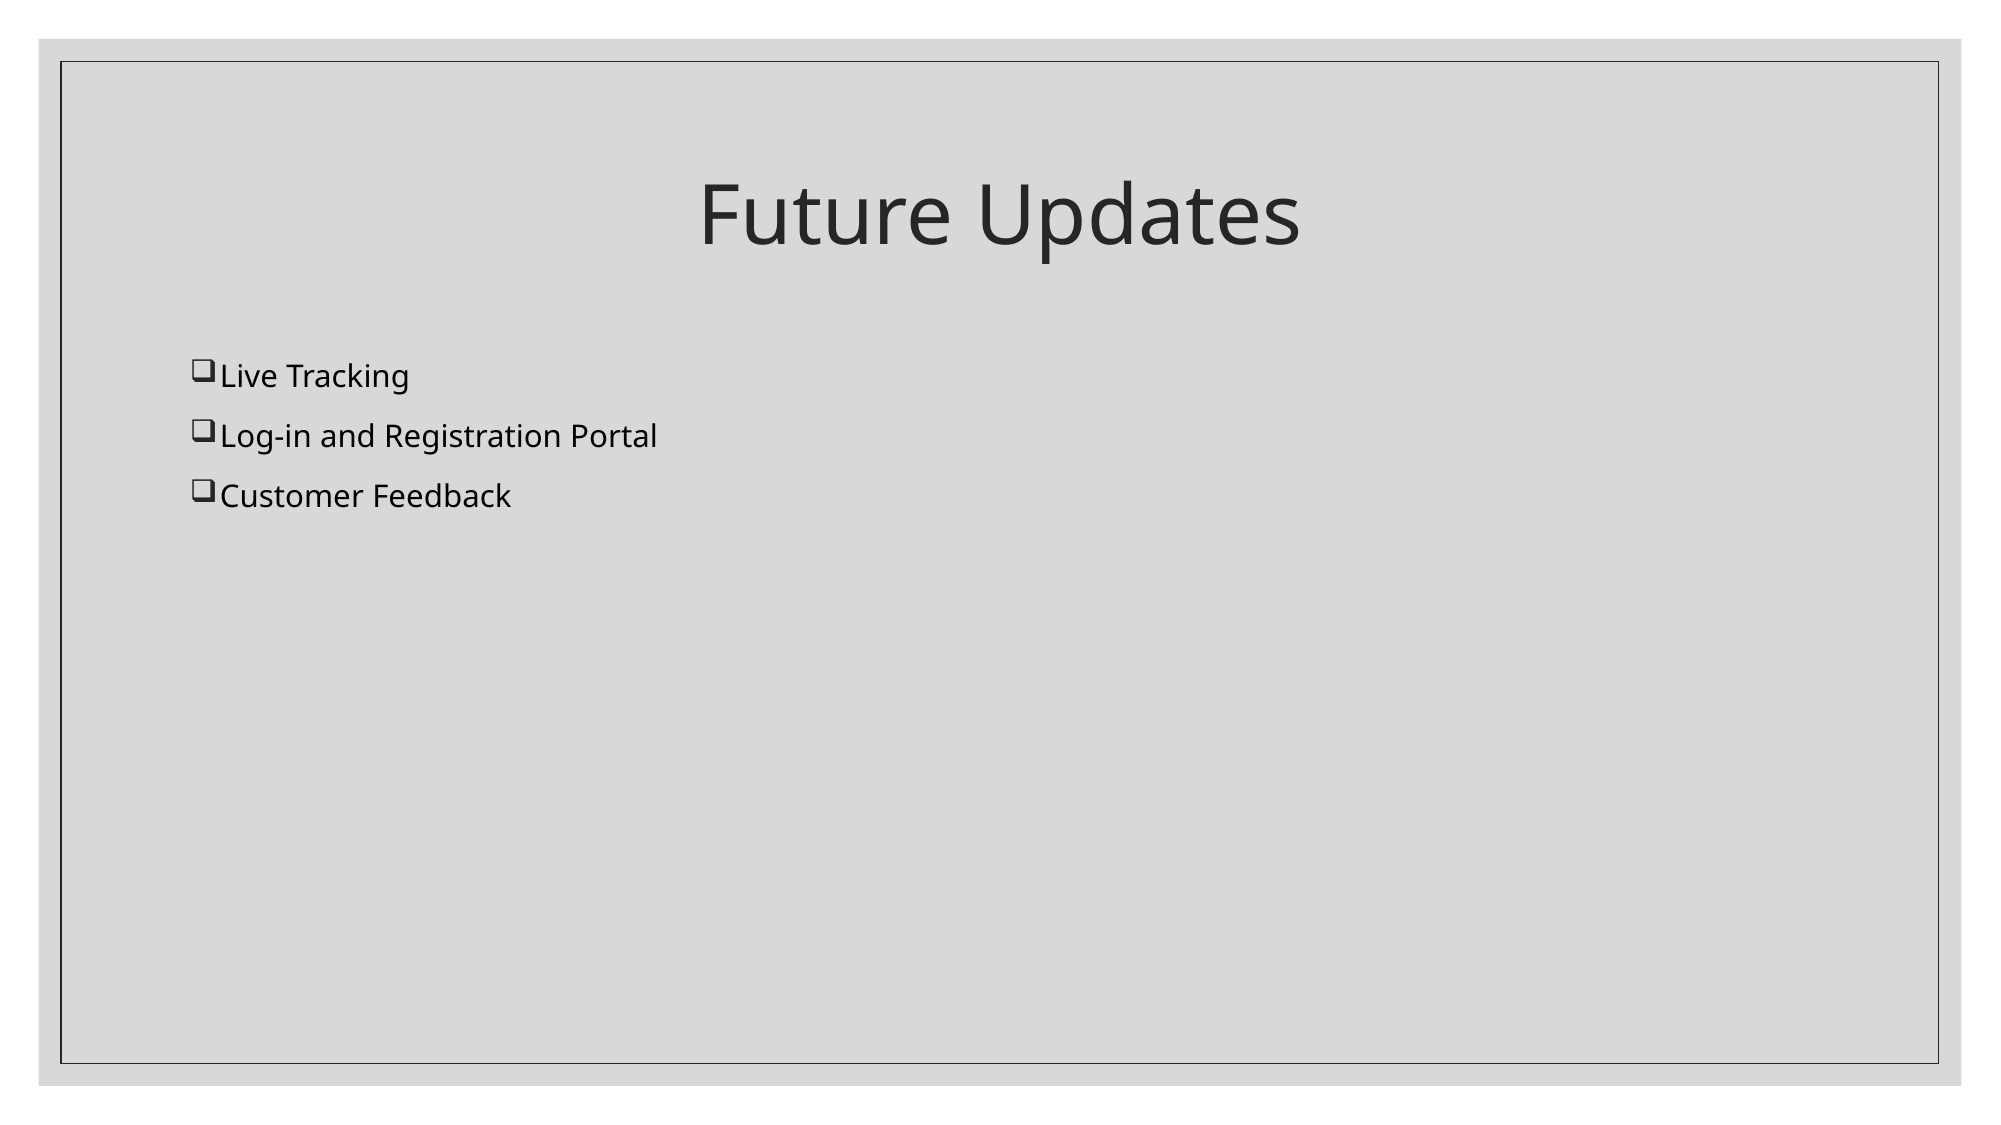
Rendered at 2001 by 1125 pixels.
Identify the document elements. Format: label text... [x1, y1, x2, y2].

list Live Tracking Log-in and Registration Portal Customer Feedback [174, 345, 1825, 977]
title Future Updates [174, 105, 1825, 331]
